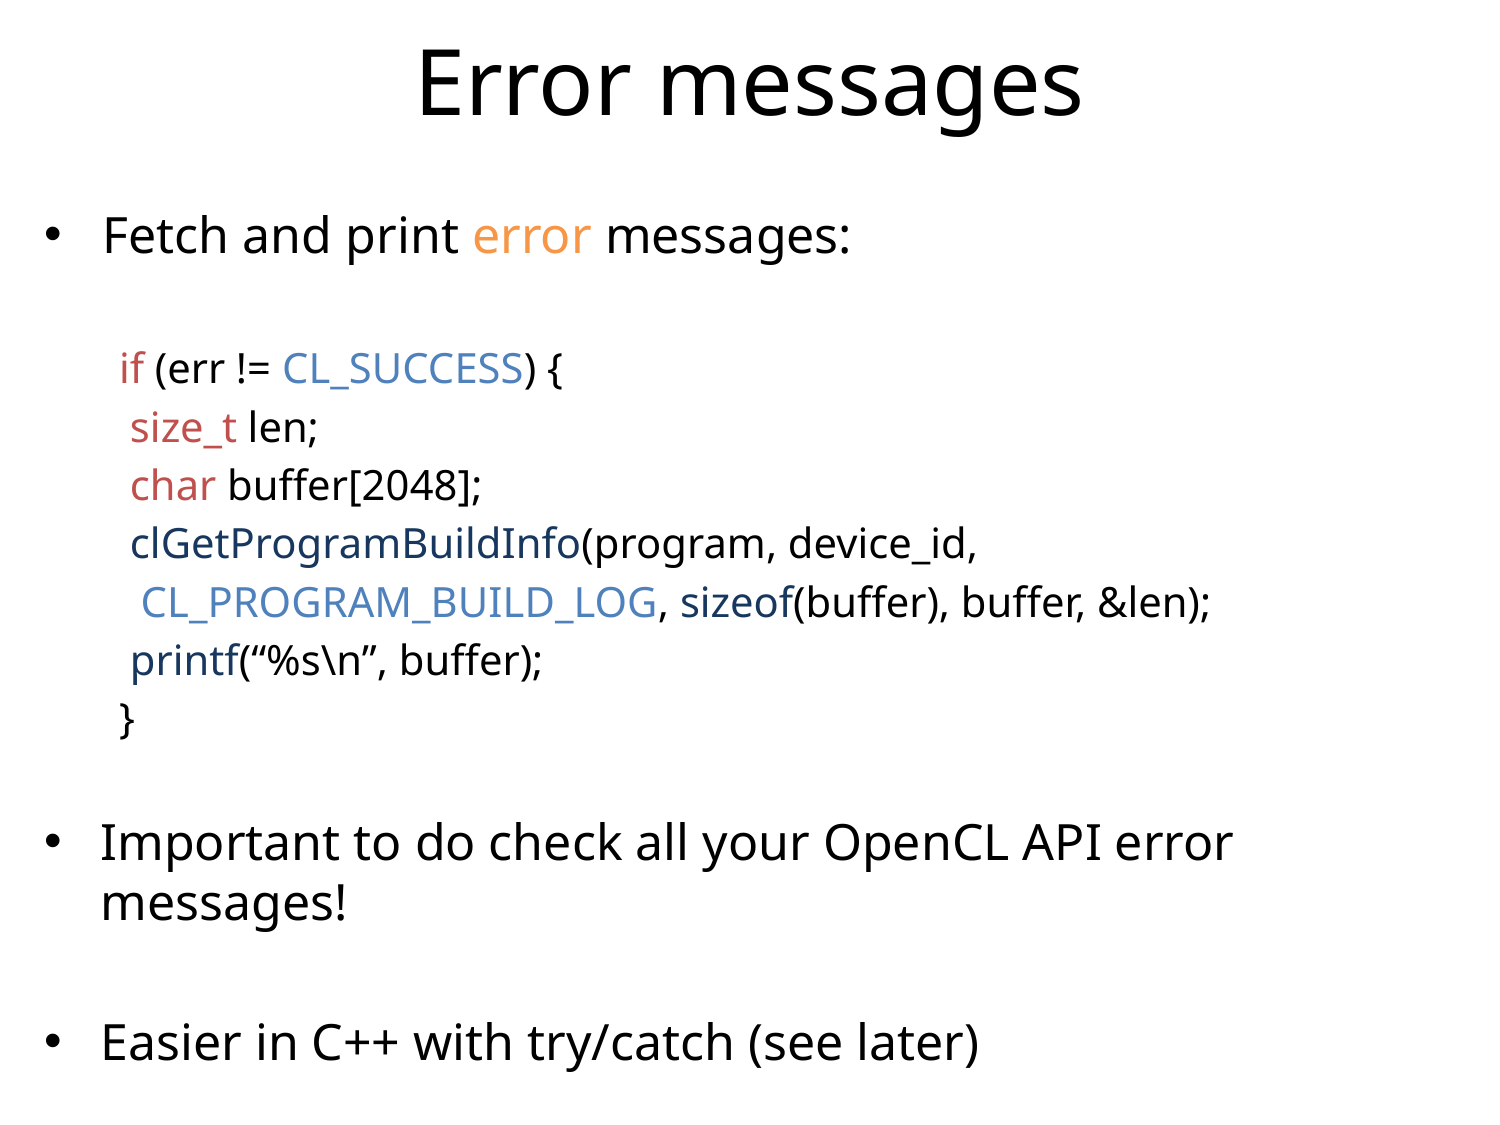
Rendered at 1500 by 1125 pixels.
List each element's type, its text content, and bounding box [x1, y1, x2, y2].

text_box Fetch and print error messages: if (err != CL_SUCCESS) { size_t len; char buffer[2048]; clGetProgramBuildInfo(program, device_id, CL_PROGRAM_BUILD_LOG, sizeof(buffer), buffer, &len); printf(“%s\n”, buffer); } Important to do check all your OpenCL API error messages! Easier in C++ with try/catch (see later) [29, 196, 1500, 1094]
text_box Error messages [75, 0, 1425, 173]
